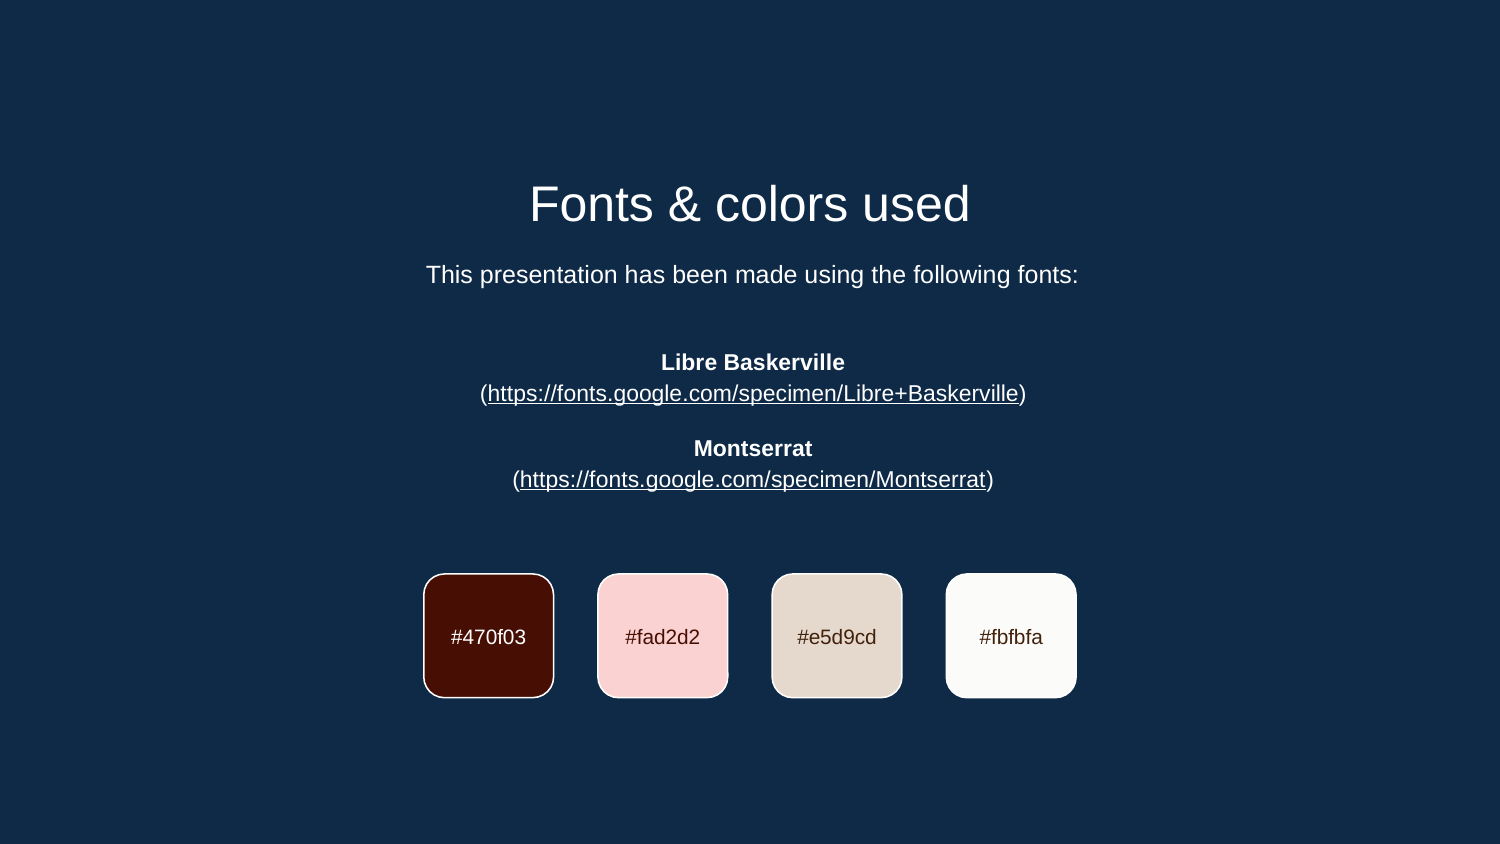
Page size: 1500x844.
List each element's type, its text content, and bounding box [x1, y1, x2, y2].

list This presentation has been made using the following fonts: [175, 239, 1332, 312]
title Fonts & colors used [171, 156, 1328, 236]
list Libre Baskerville (https://fonts.google.com/specimen/Libre+Baskerville) Montserrat (https://fonts.google.com/specimen/Montserrat) [175, 314, 1332, 521]
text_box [423, 573, 1077, 698]
